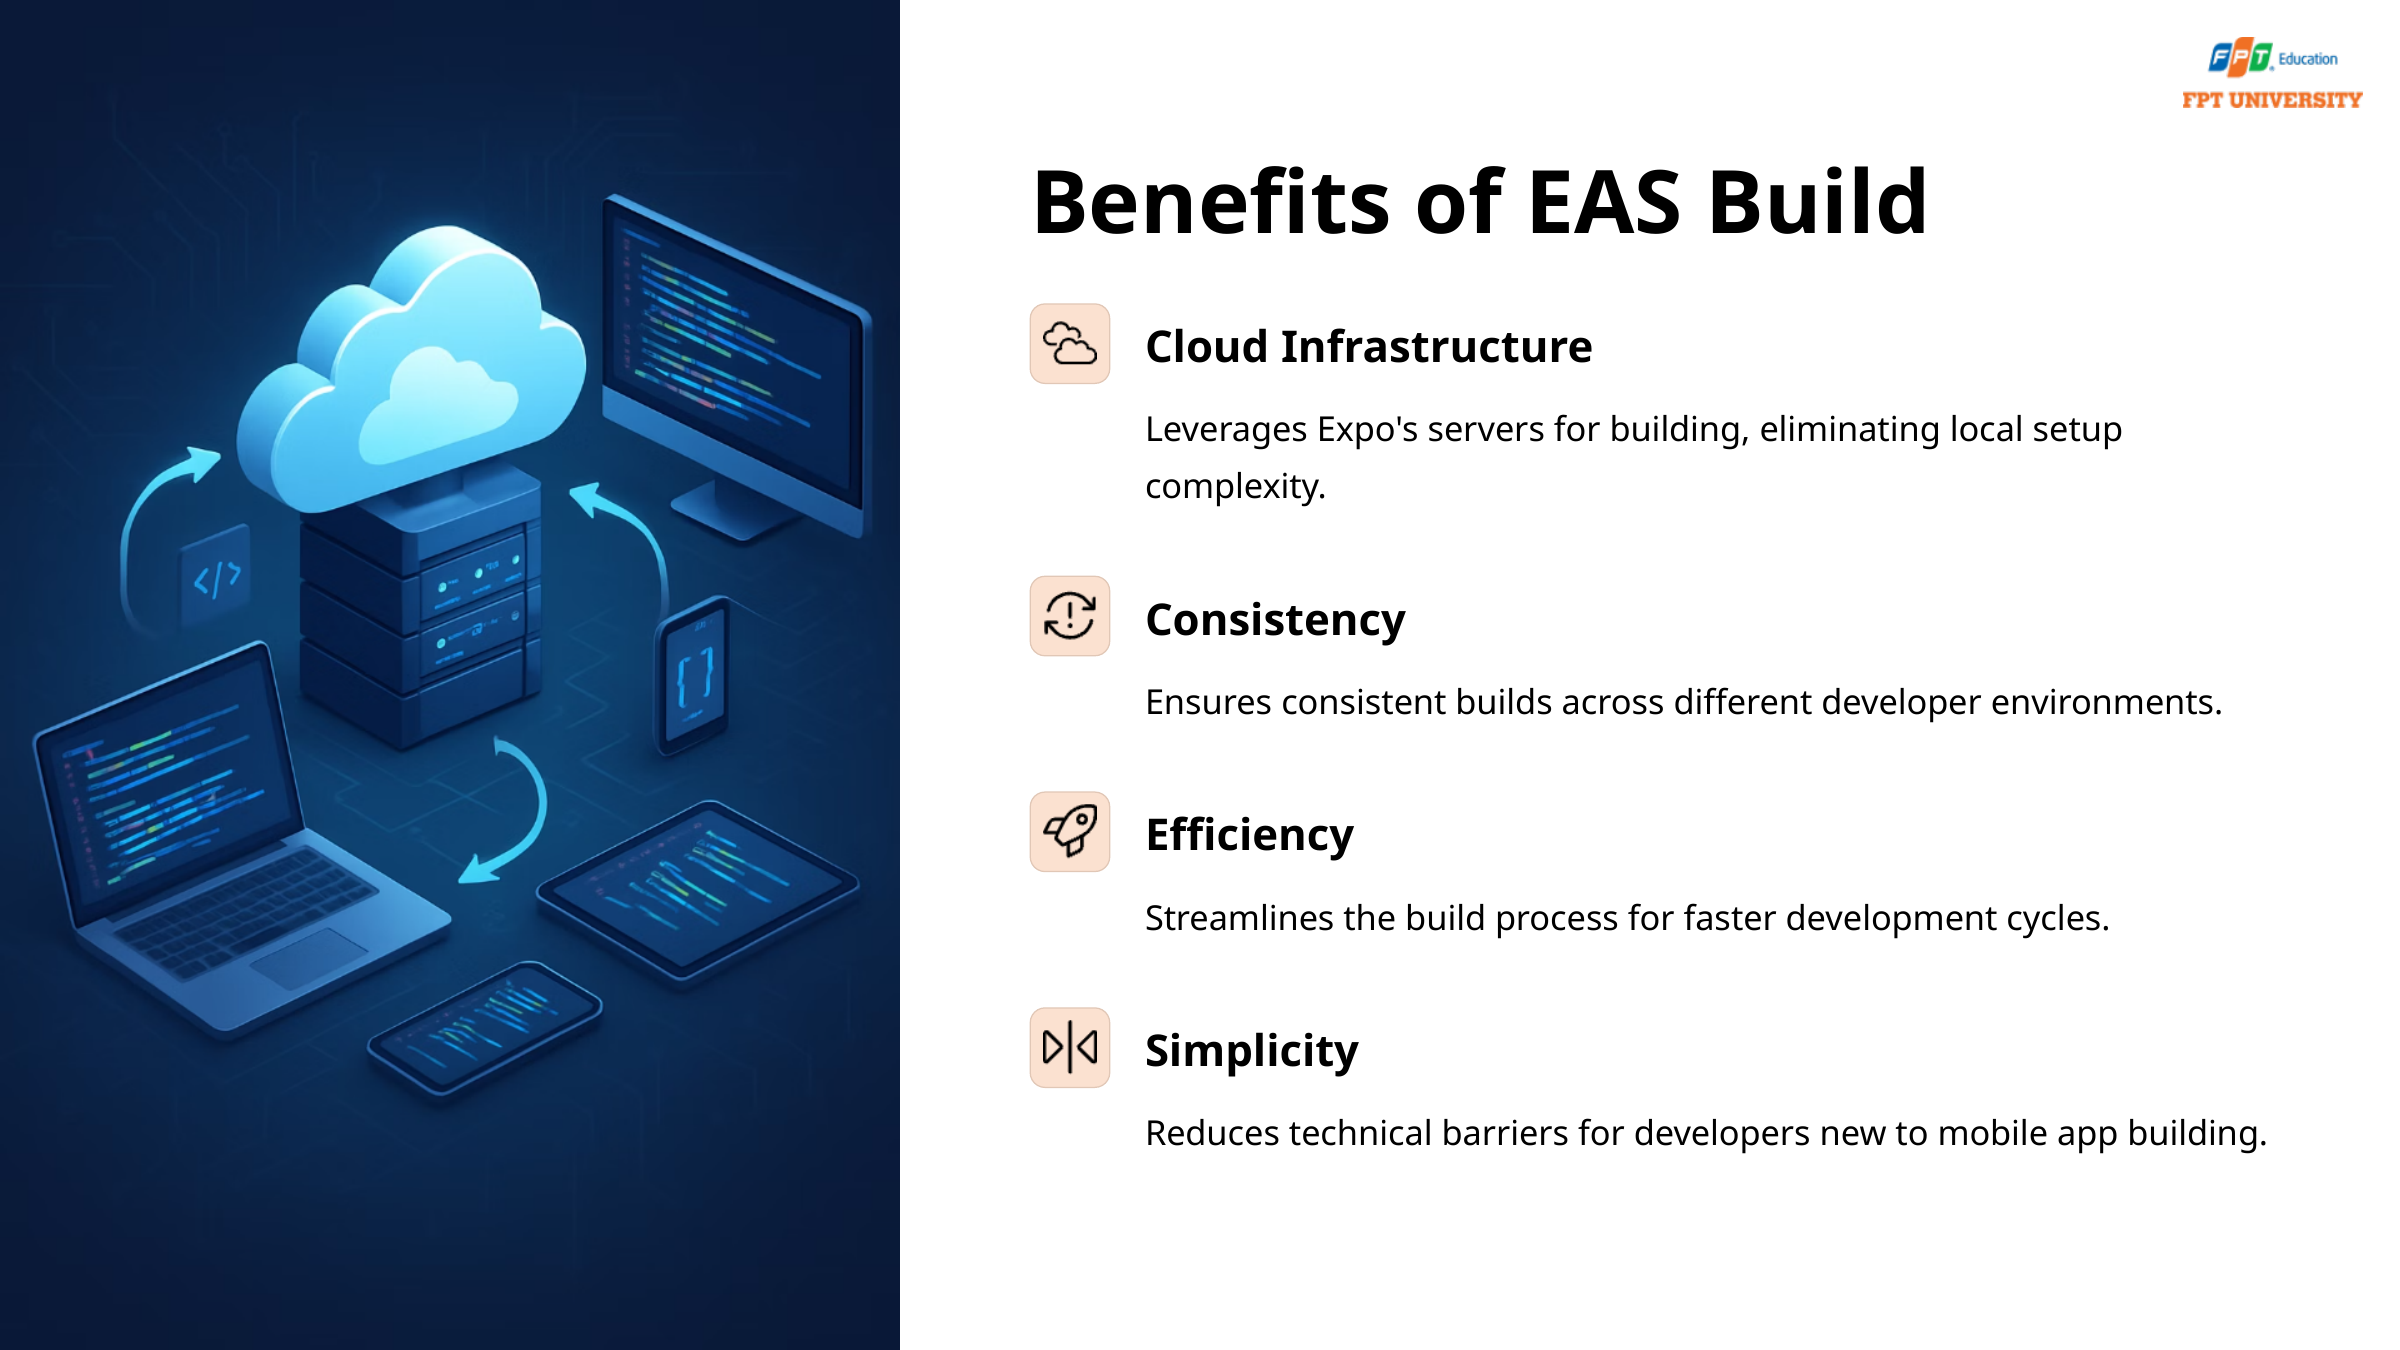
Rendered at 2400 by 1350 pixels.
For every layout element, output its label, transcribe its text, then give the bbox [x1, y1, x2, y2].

text_box [1030, 576, 1110, 656]
text_box [1030, 792, 1110, 872]
picture [2182, 37, 2363, 108]
text_box [1030, 1007, 1110, 1088]
text_box Benefits of EAS Build [1030, 140, 1936, 251]
picture [1043, 798, 1097, 865]
picture [1043, 310, 1097, 377]
text_box [1030, 303, 1110, 384]
text_box Leverages Expo's servers for building, eliminating local setup complexity. [1145, 392, 2270, 506]
picture [1043, 1014, 1097, 1081]
text_box Cloud Infrastructure [1145, 316, 1587, 372]
text_box Reduces technical barriers for developers new to mobile app building. [1145, 1096, 2270, 1210]
text_box Consistency [1145, 588, 1587, 644]
text_box Streamlines the build process for faster development cycles. [1145, 880, 2270, 938]
picture [1043, 582, 1097, 650]
picture [0, 0, 900, 1350]
text_box Efficiency [1145, 804, 1587, 860]
text_box Ensures consistent builds across different developer environments. [1145, 664, 2270, 722]
text_box Simplicity [1145, 1020, 1587, 1076]
